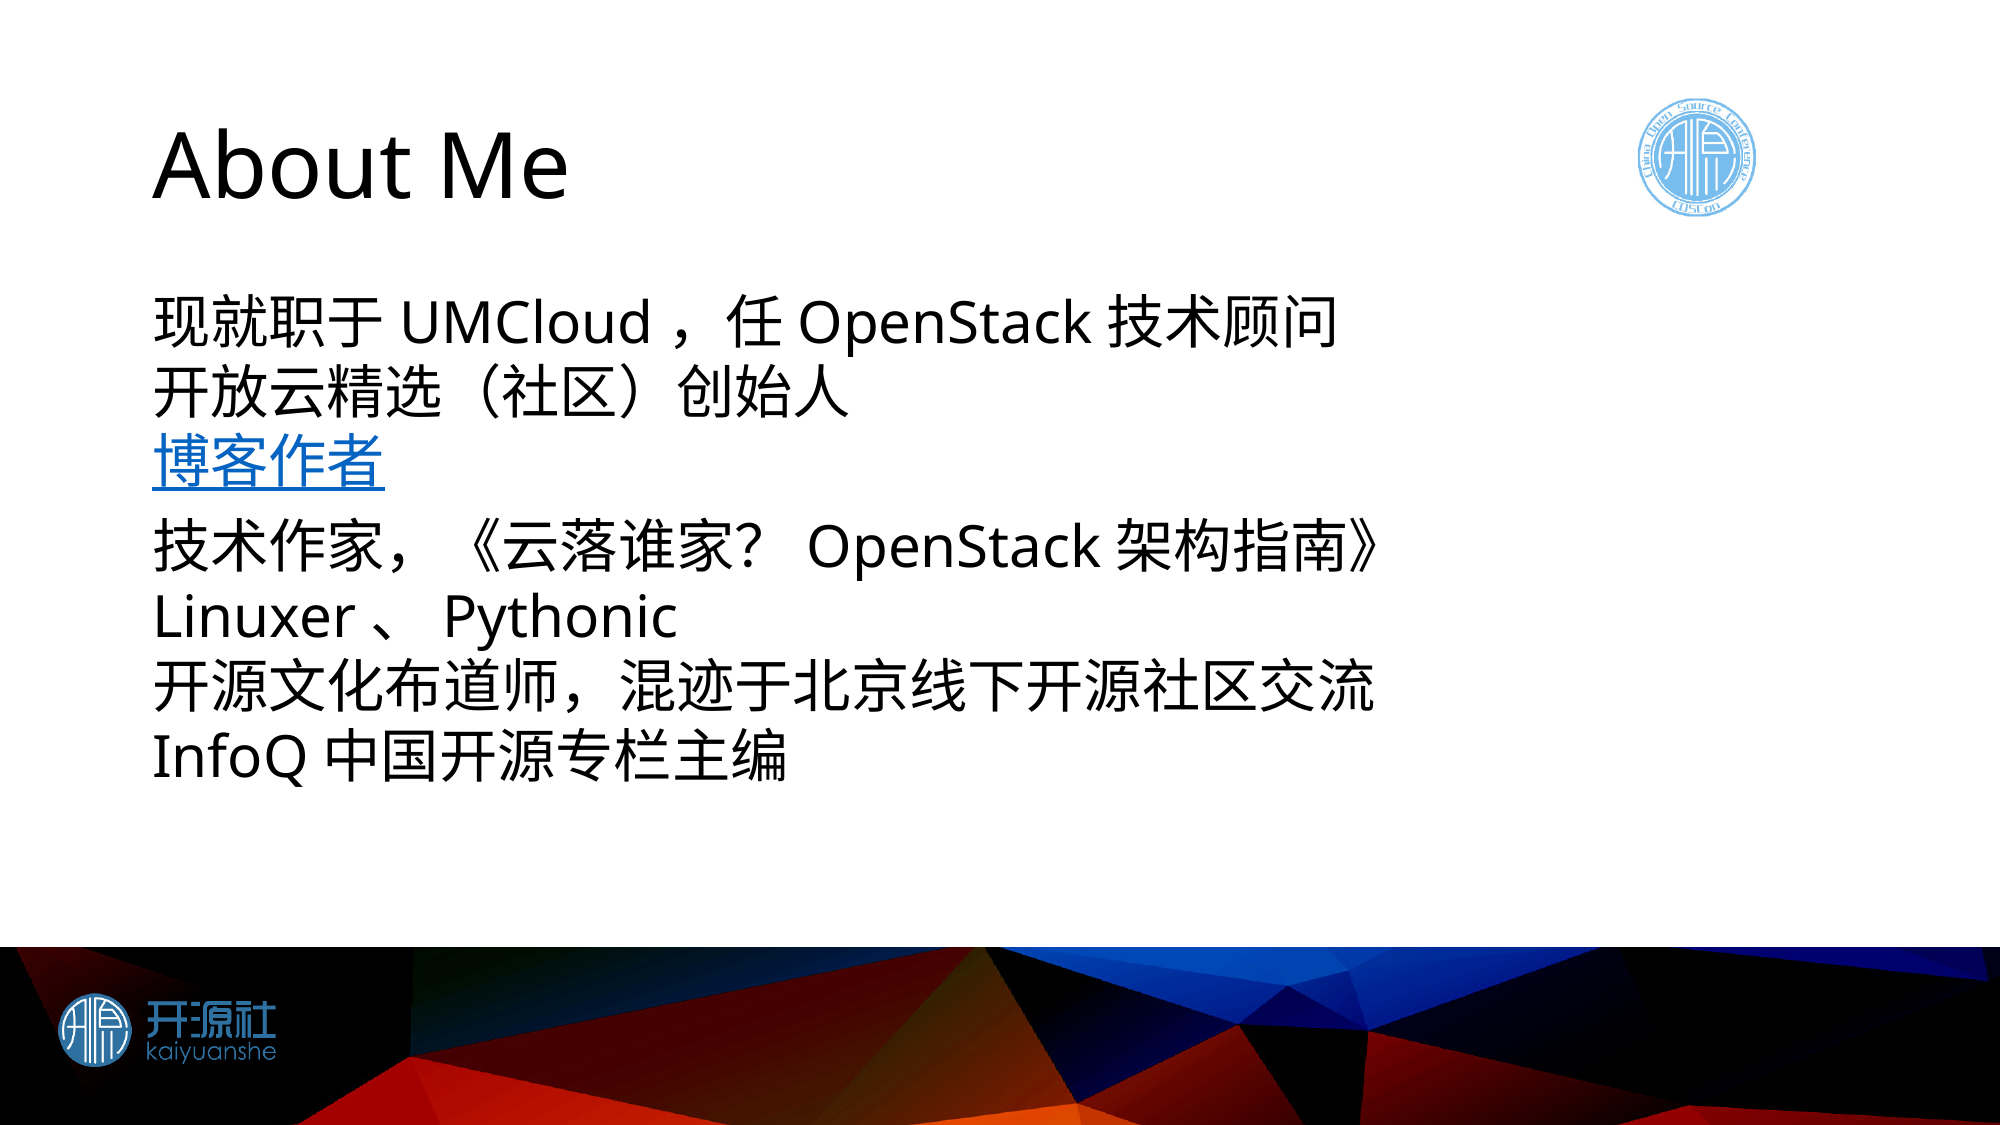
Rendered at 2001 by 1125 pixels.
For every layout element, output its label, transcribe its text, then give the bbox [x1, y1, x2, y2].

title About Me [137, 59, 1863, 278]
picture [0, 947, 2000, 1125]
text_box 现就职于UMCloud，任OpenStack技术顾问 开放云精选（社区）创始人 博客作者 技术作家，《云落谁家？OpenStack架构指南》 Linuxer、Pythonic 开源文化布道师，混迹于北京线下开源社区交流 InfoQ中国开源专栏主编 [137, 277, 1819, 842]
